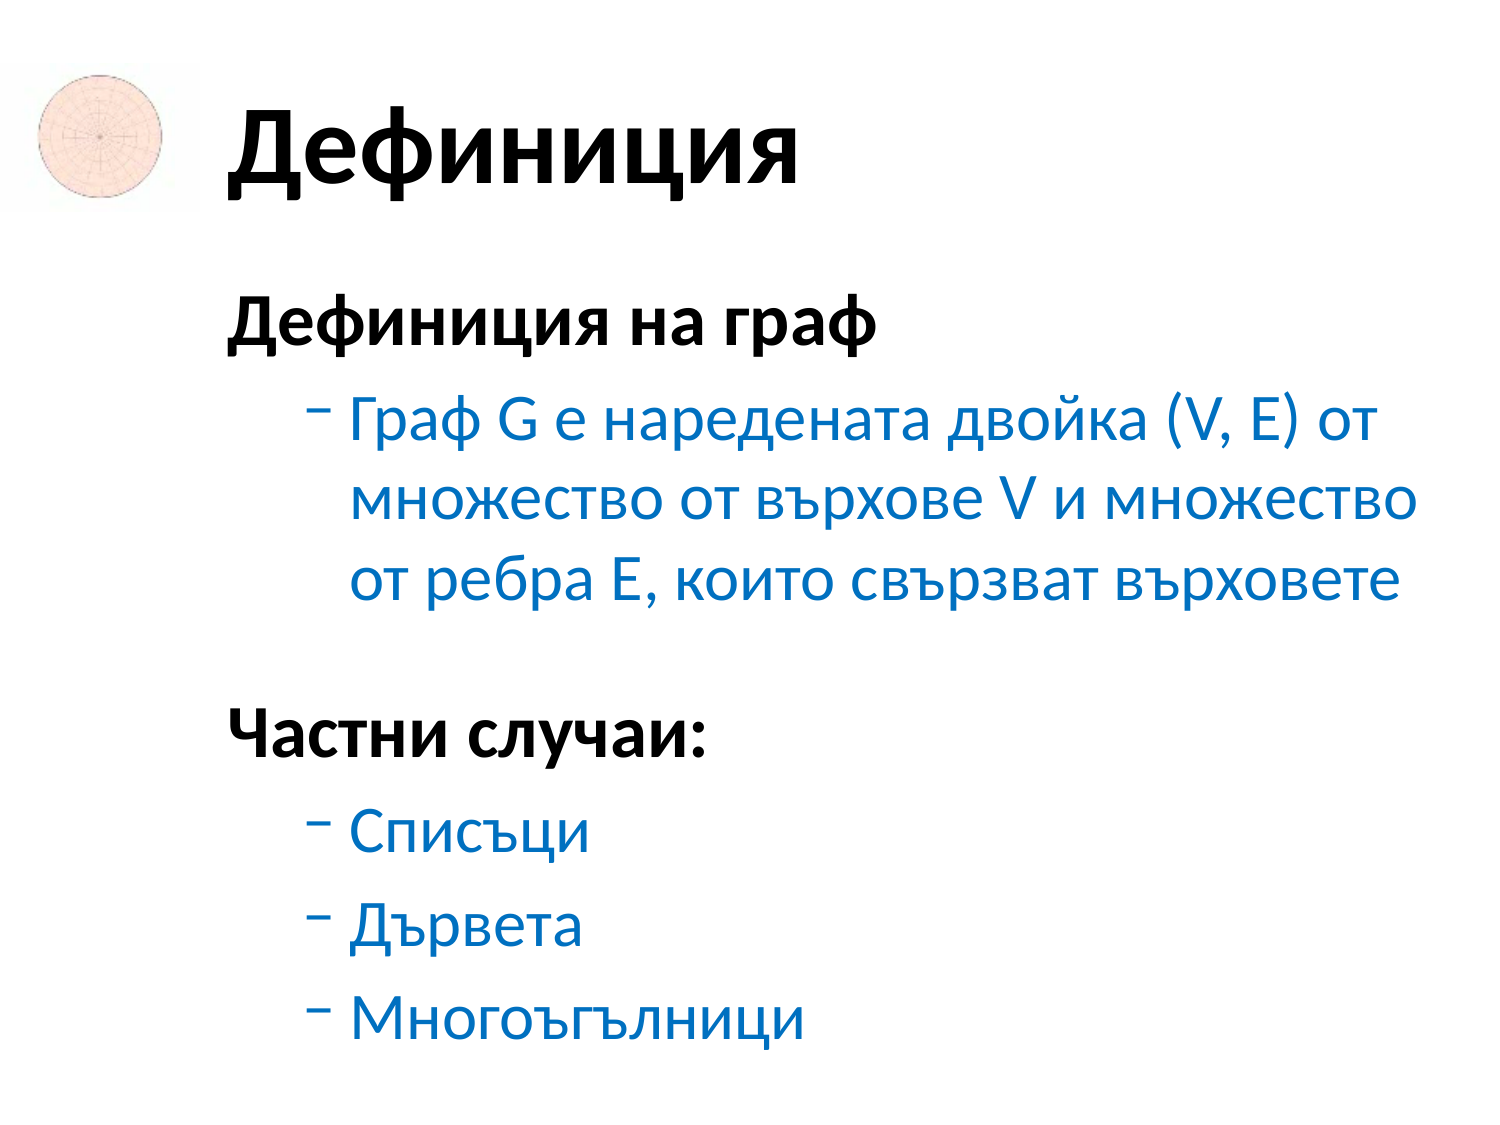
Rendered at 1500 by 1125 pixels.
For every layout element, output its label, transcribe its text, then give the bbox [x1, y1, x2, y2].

title Дефиниция [212, 45, 1500, 233]
picture [0, 63, 200, 212]
list Дефиниция на граф Граф G е наредената двойка (V, E) от множество от върхове V и множество от ребра E, които свързват върховете Частни случаи: Списъци Дървета Многоъгълници [212, 262, 1500, 1100]
